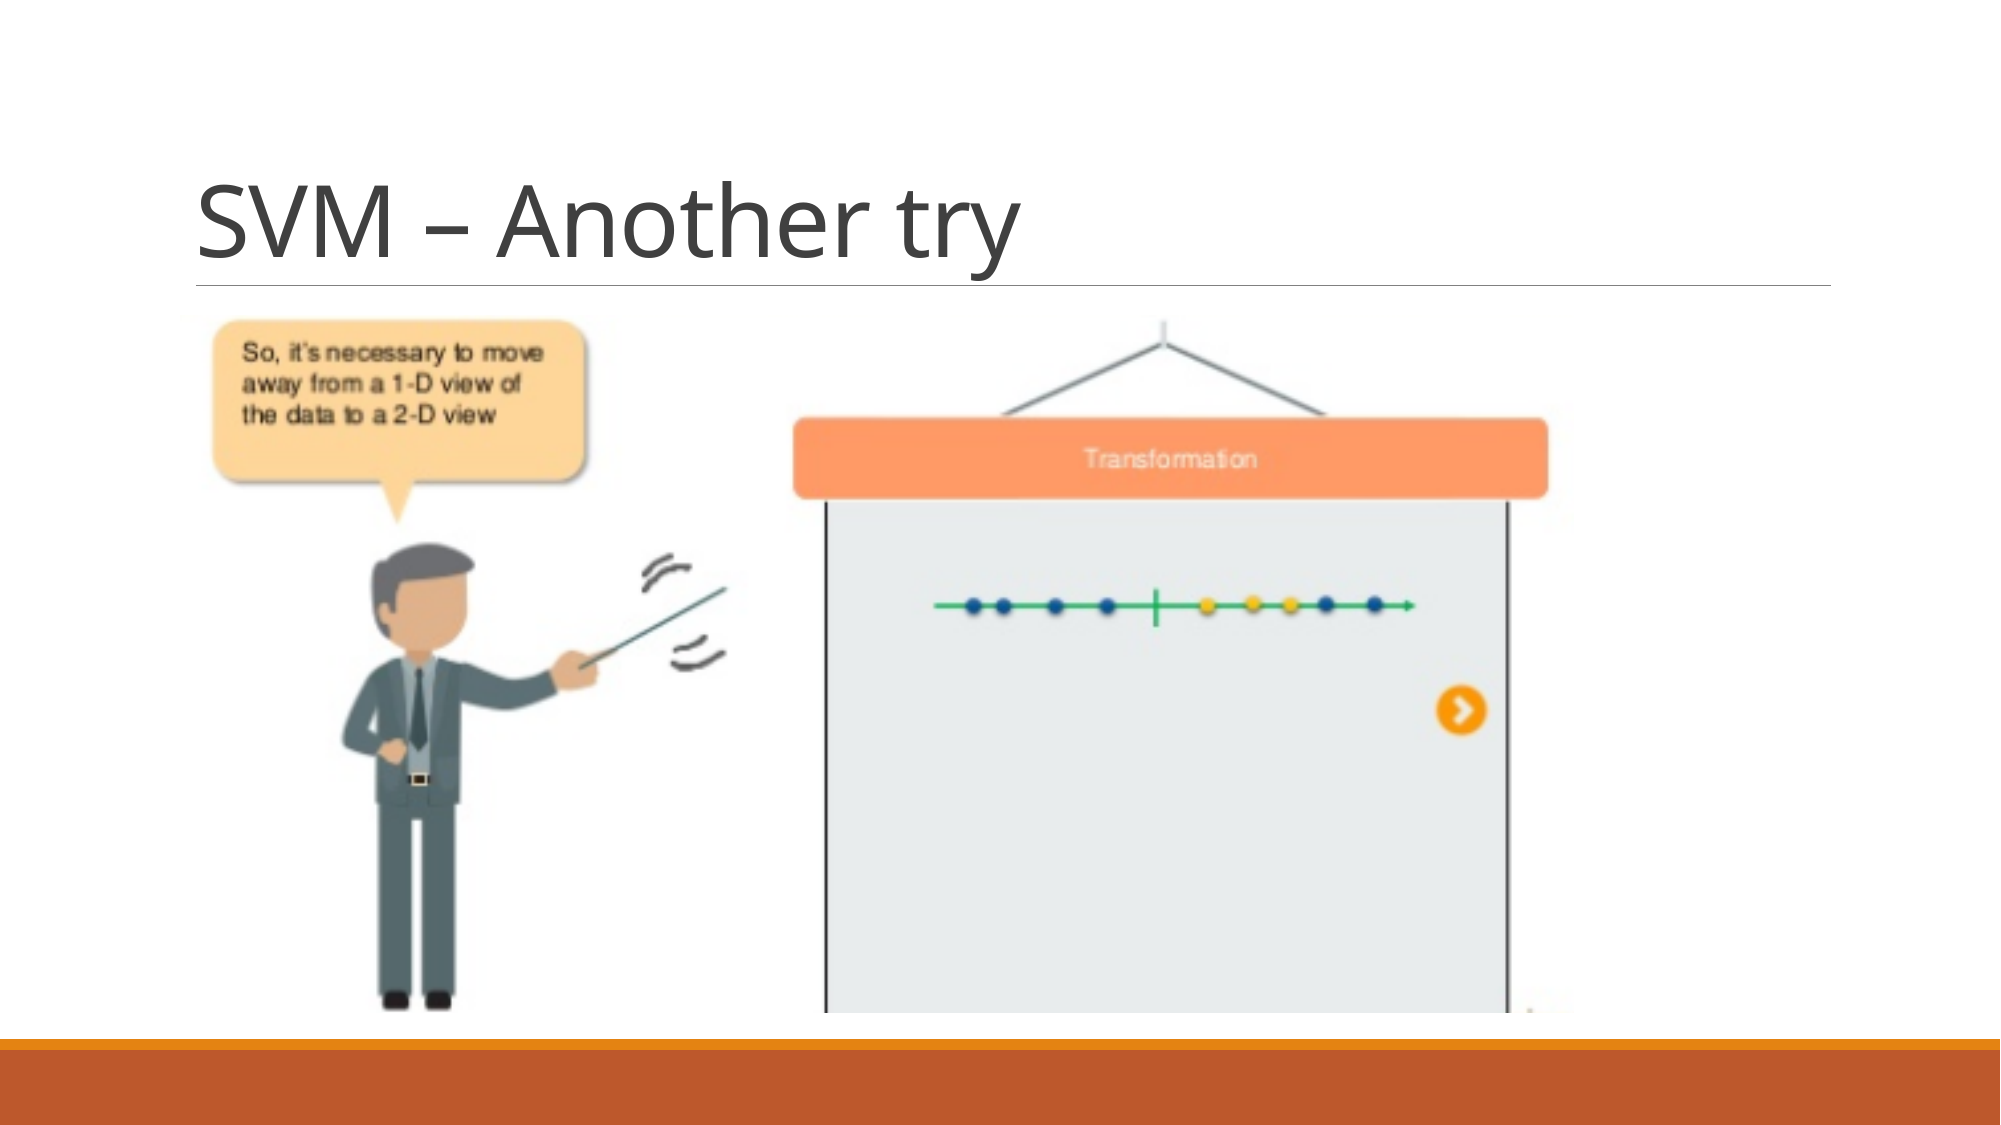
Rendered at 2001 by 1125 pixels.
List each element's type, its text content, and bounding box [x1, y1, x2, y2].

picture [179, 315, 1575, 1014]
title SVM – Another try [180, 47, 1830, 285]
